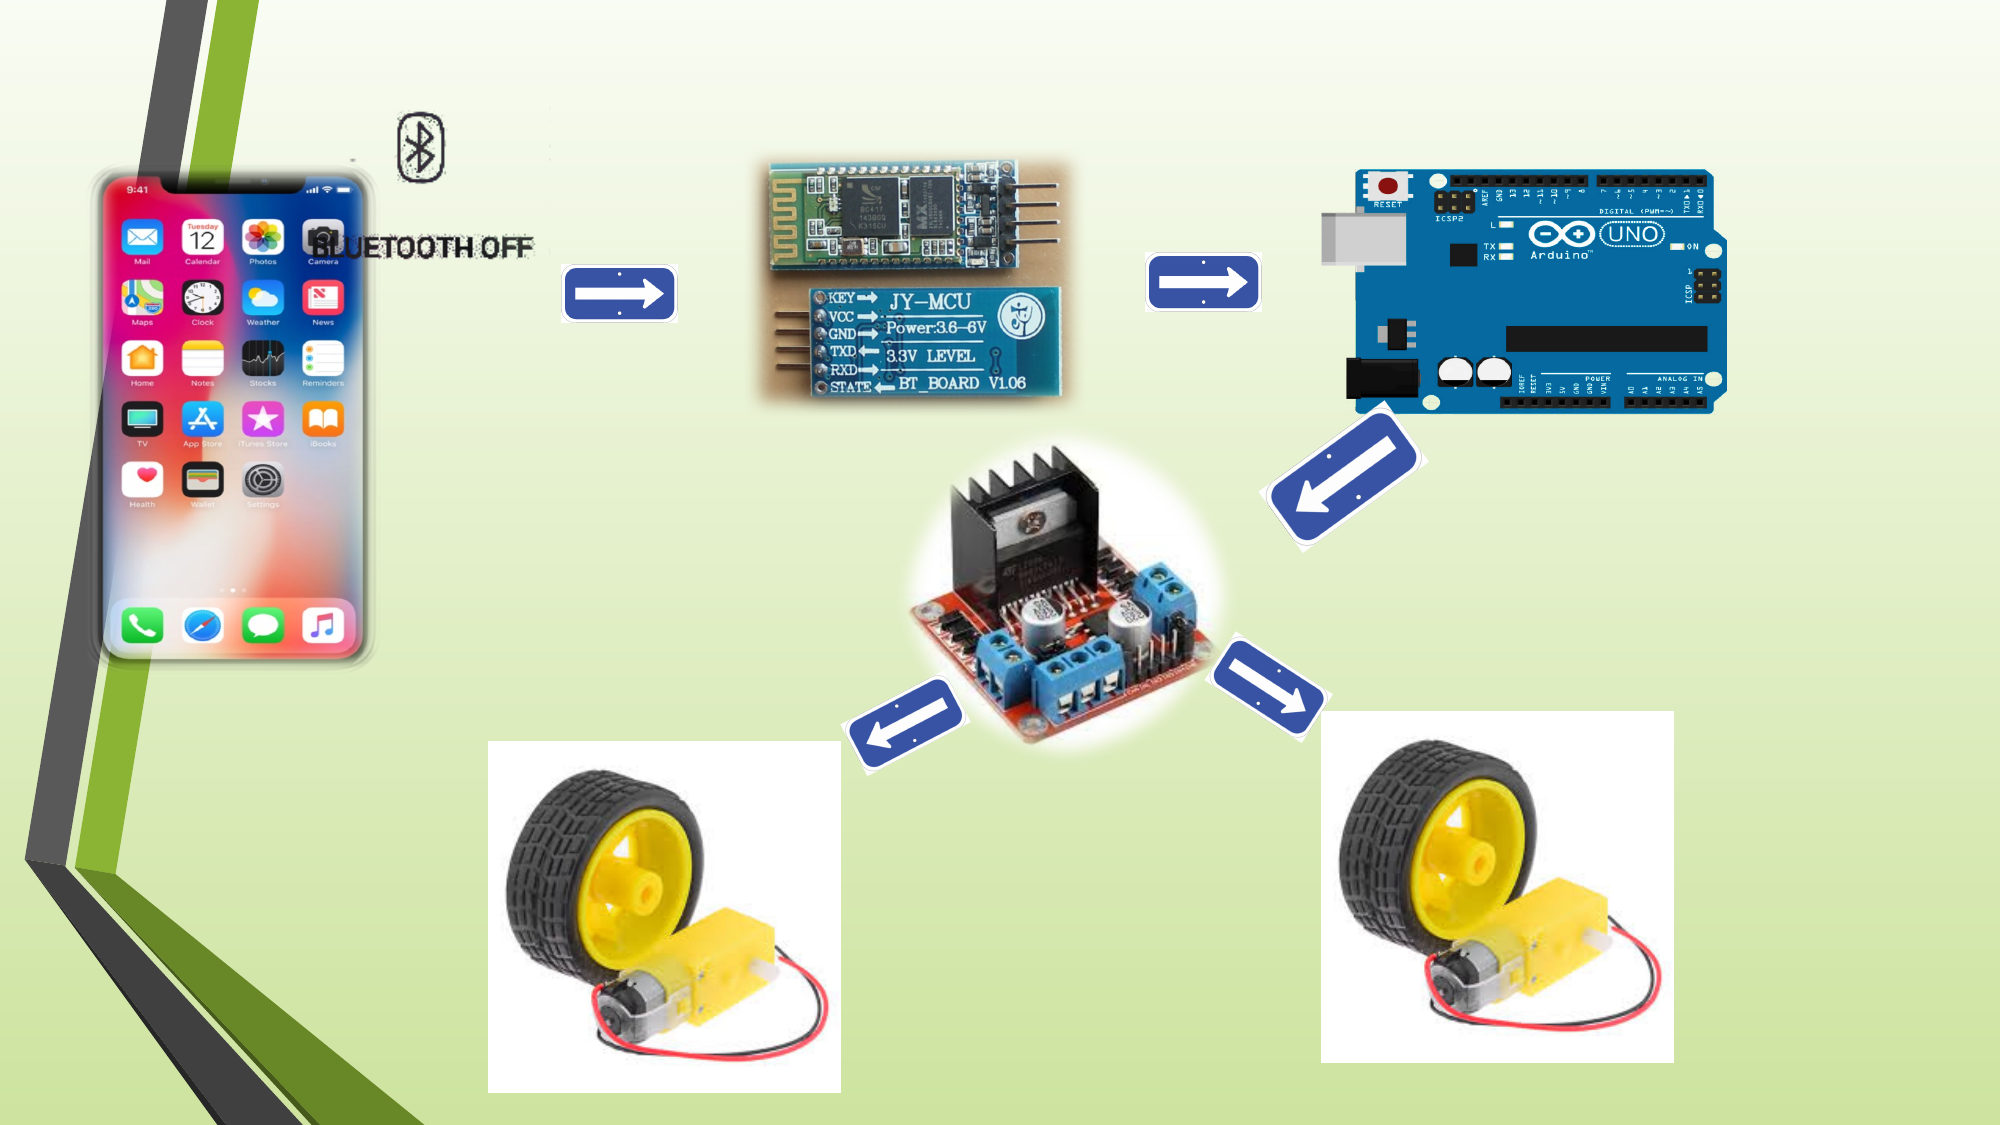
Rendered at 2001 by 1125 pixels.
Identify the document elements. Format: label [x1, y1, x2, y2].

picture [1145, 252, 1263, 312]
picture [488, 740, 841, 1093]
picture [84, 98, 678, 677]
picture [1259, 169, 1728, 552]
picture [1692, 385, 1702, 394]
picture [741, 145, 1674, 1064]
